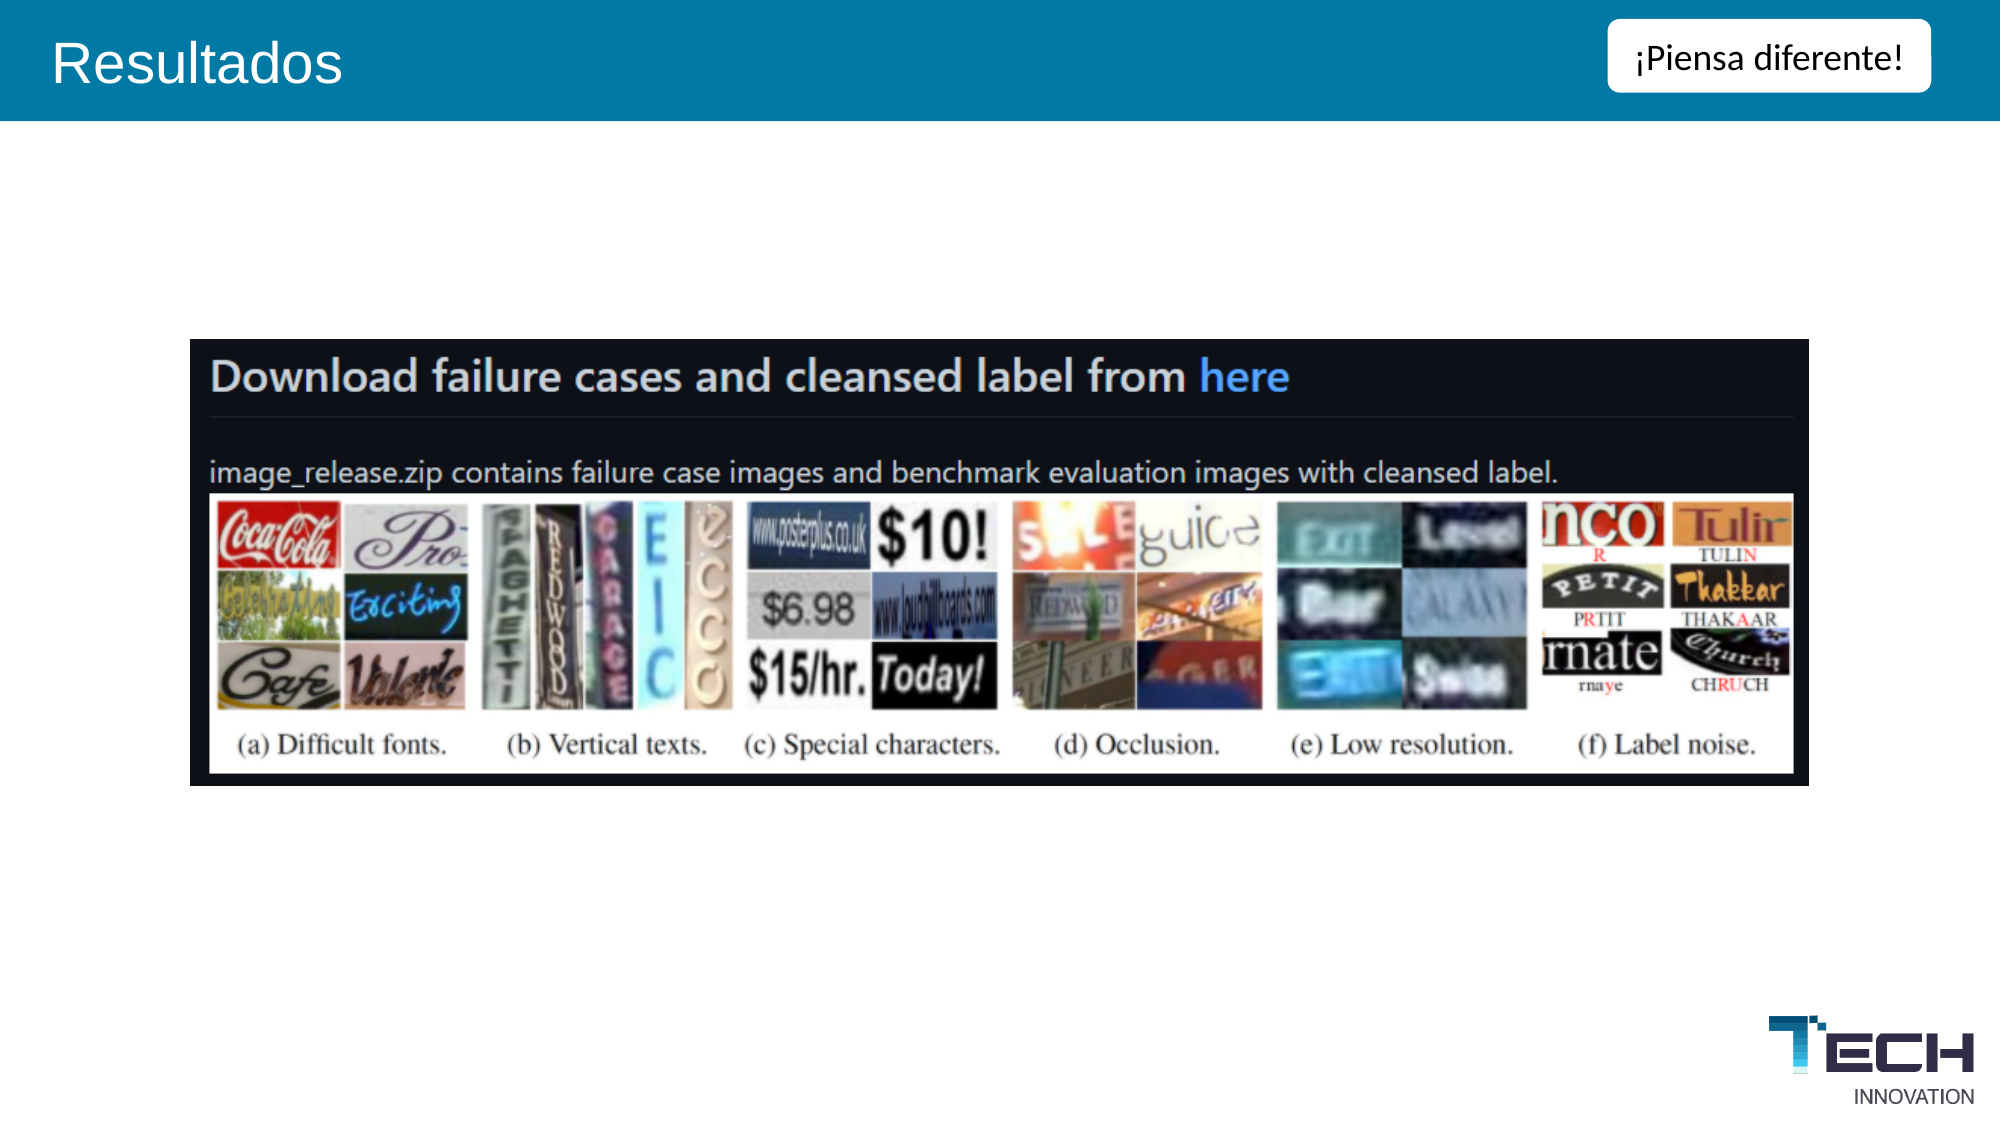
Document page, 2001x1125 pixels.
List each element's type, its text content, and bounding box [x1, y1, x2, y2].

text_box ¡Piensa diferente! [1607, 18, 1932, 93]
text_box Resultados [36, 17, 500, 103]
picture [1766, 1014, 1976, 1107]
picture [190, 339, 1810, 786]
text_box [0, 0, 2000, 122]
